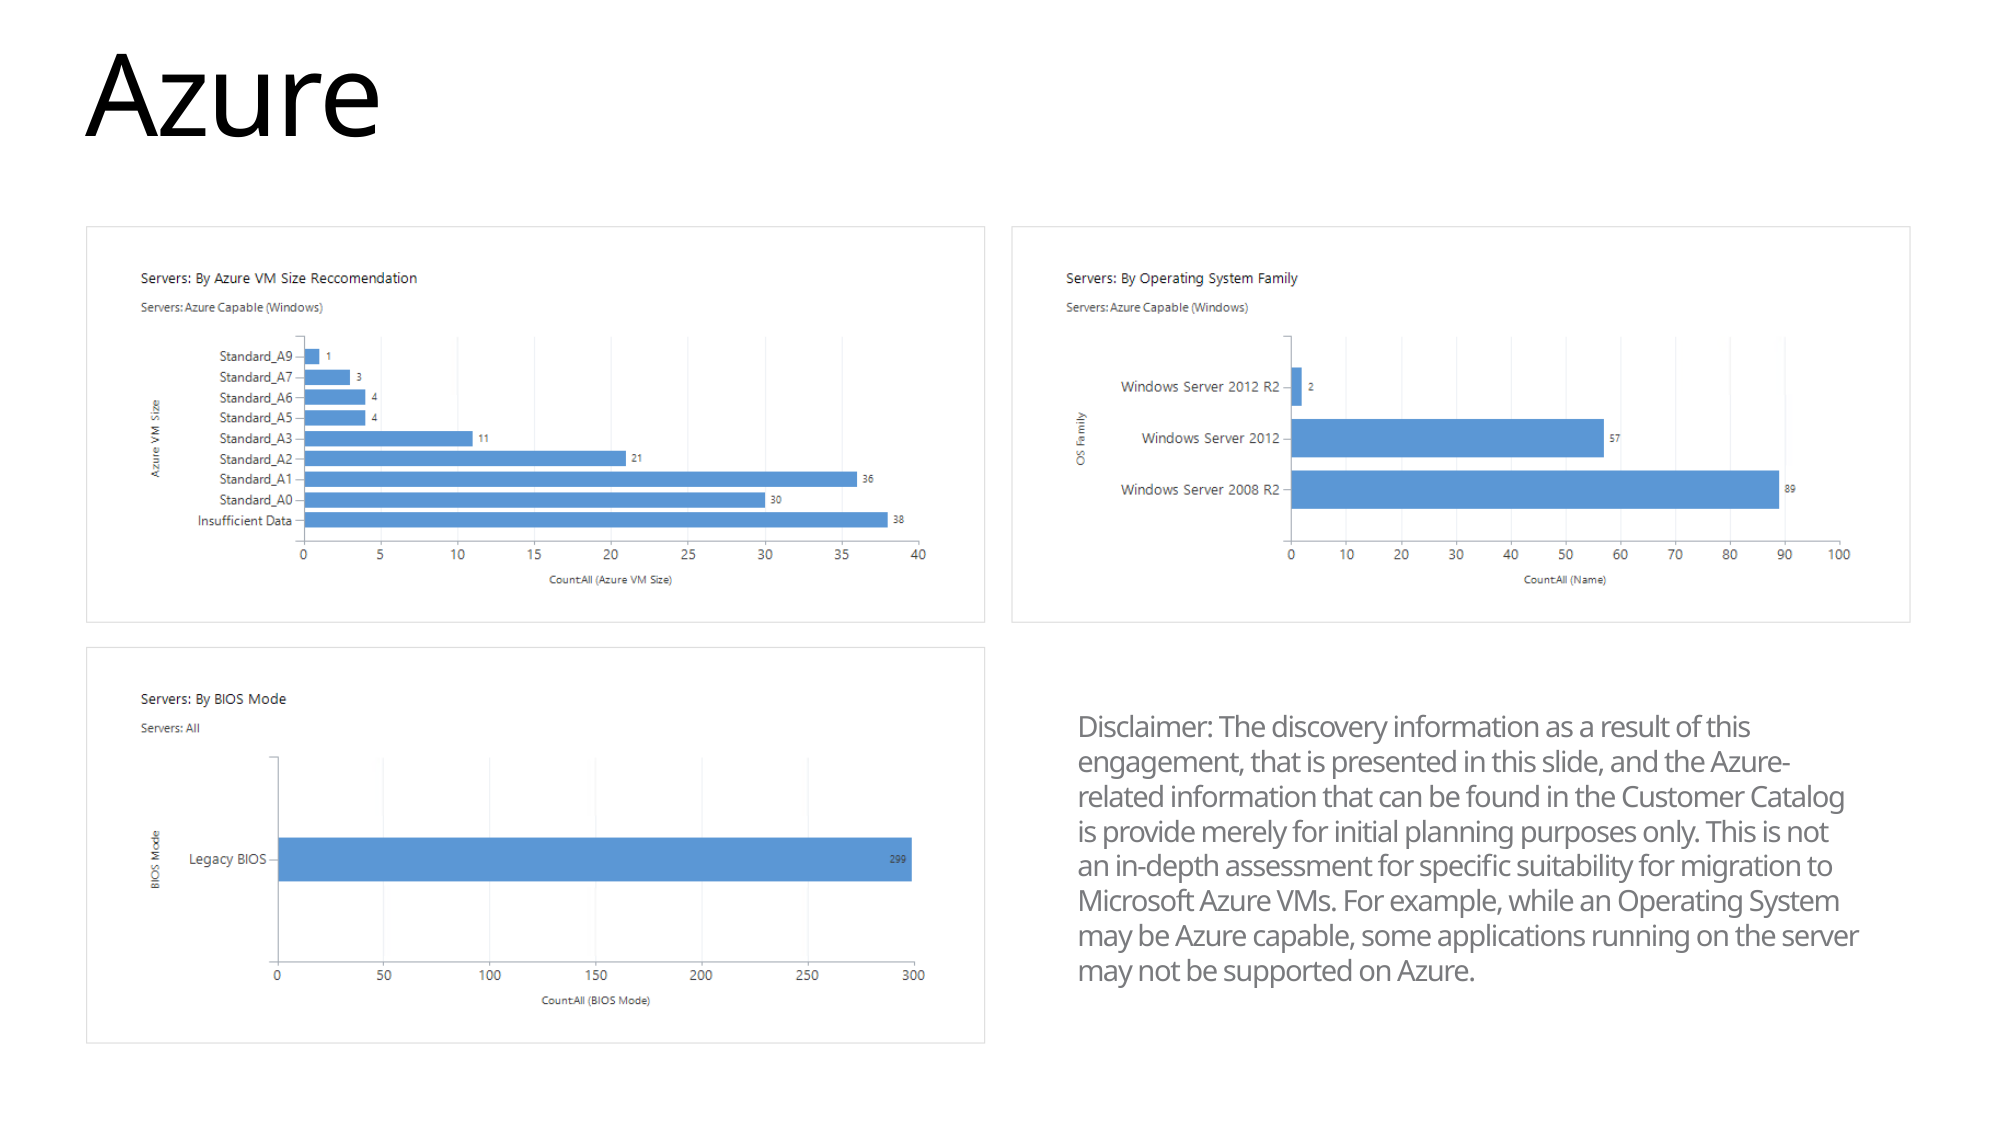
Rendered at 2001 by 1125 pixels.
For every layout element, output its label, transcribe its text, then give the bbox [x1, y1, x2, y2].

picture [84, 224, 1915, 1049]
title Azure [85, 37, 1915, 161]
